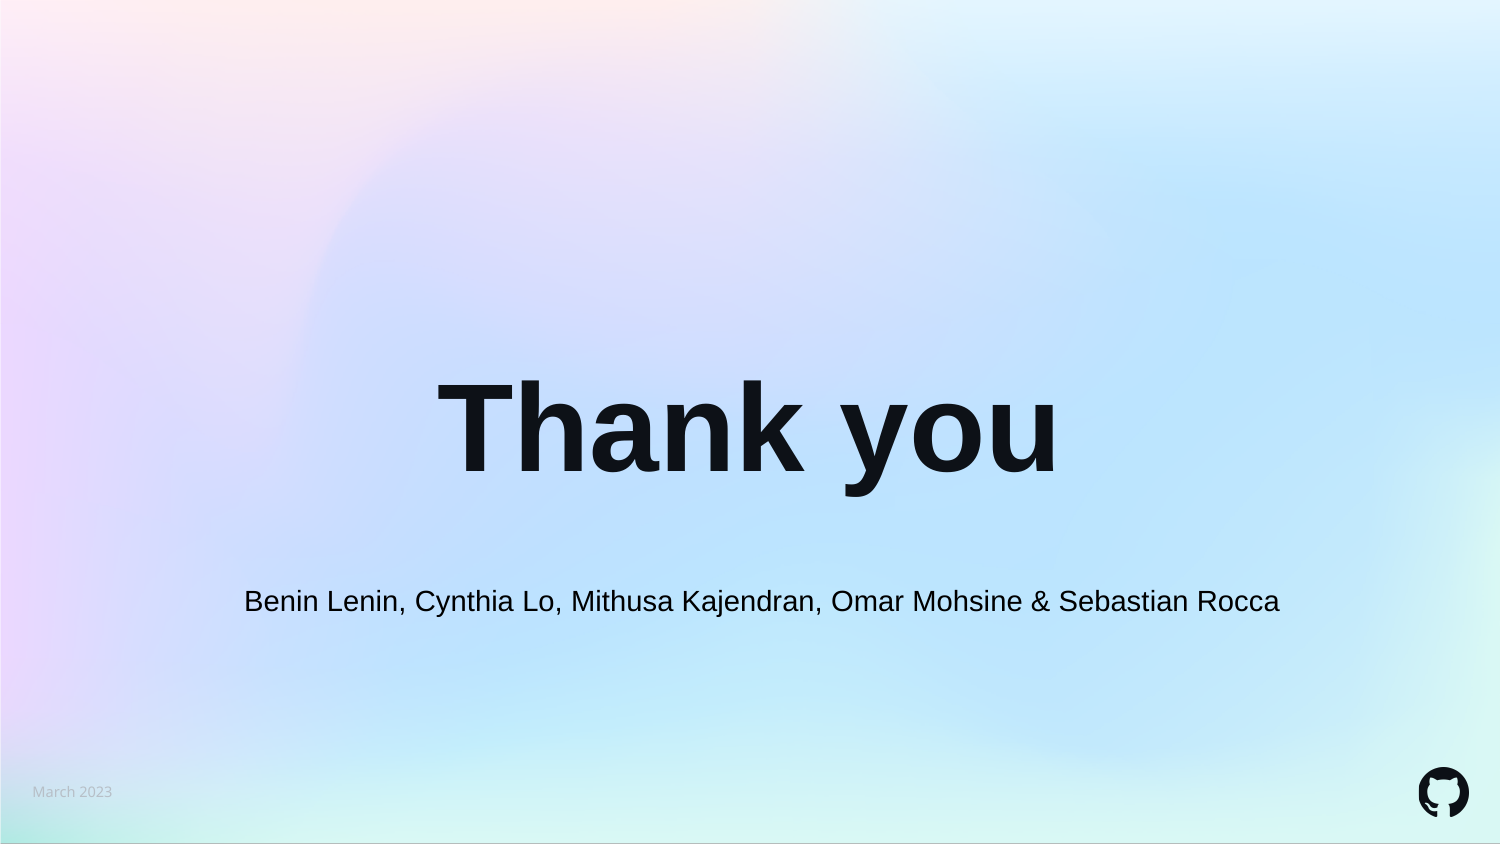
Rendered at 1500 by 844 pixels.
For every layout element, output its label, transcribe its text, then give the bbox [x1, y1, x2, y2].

picture [0, 0, 1500, 844]
text_box Benin Lenin, Cynthia Lo, Mithusa Kajendran, Omar Mohsine & Sebastian Rocca [229, 567, 1500, 659]
